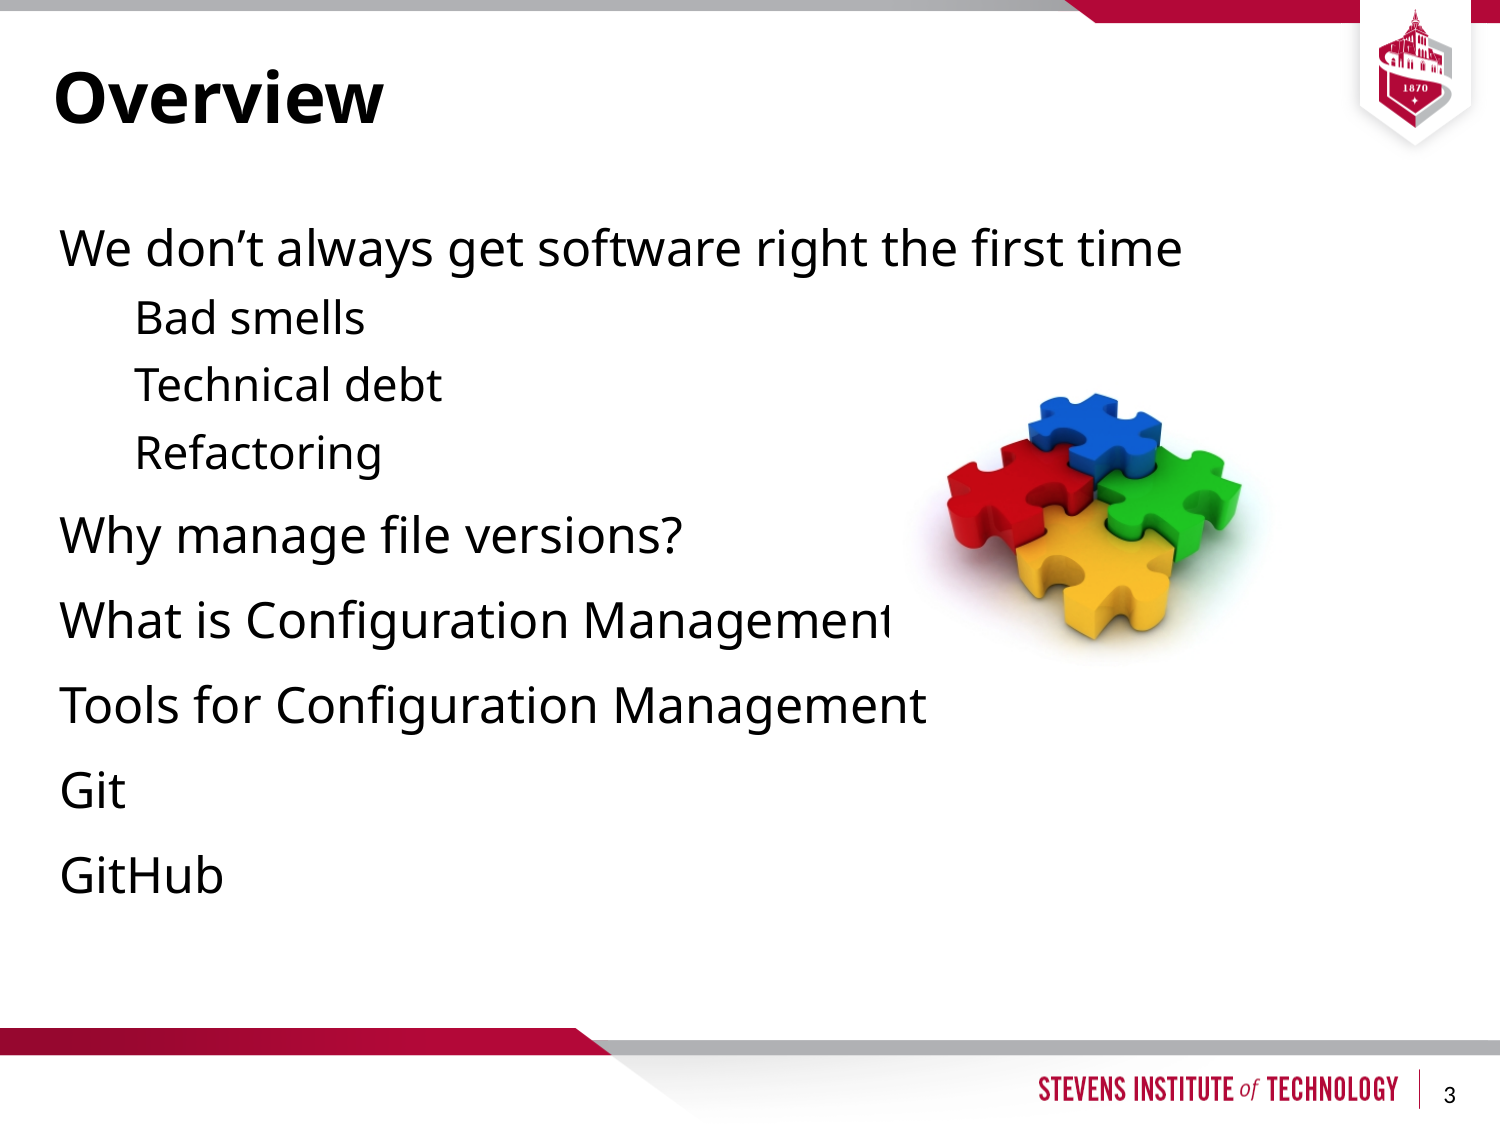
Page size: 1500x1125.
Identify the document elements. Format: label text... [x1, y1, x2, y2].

picture [0, 0, 1500, 160]
title Overview [37, 45, 1338, 150]
slide_number 3 [1428, 1071, 1490, 1108]
list We don’t always get software right the first time Bad smells Technical debt Refactoring Why manage file versions? What is Configuration Management? Tools for Configuration Management Git GitHub [44, 208, 1490, 949]
picture [0, 1028, 1500, 1125]
picture [888, 364, 1298, 672]
